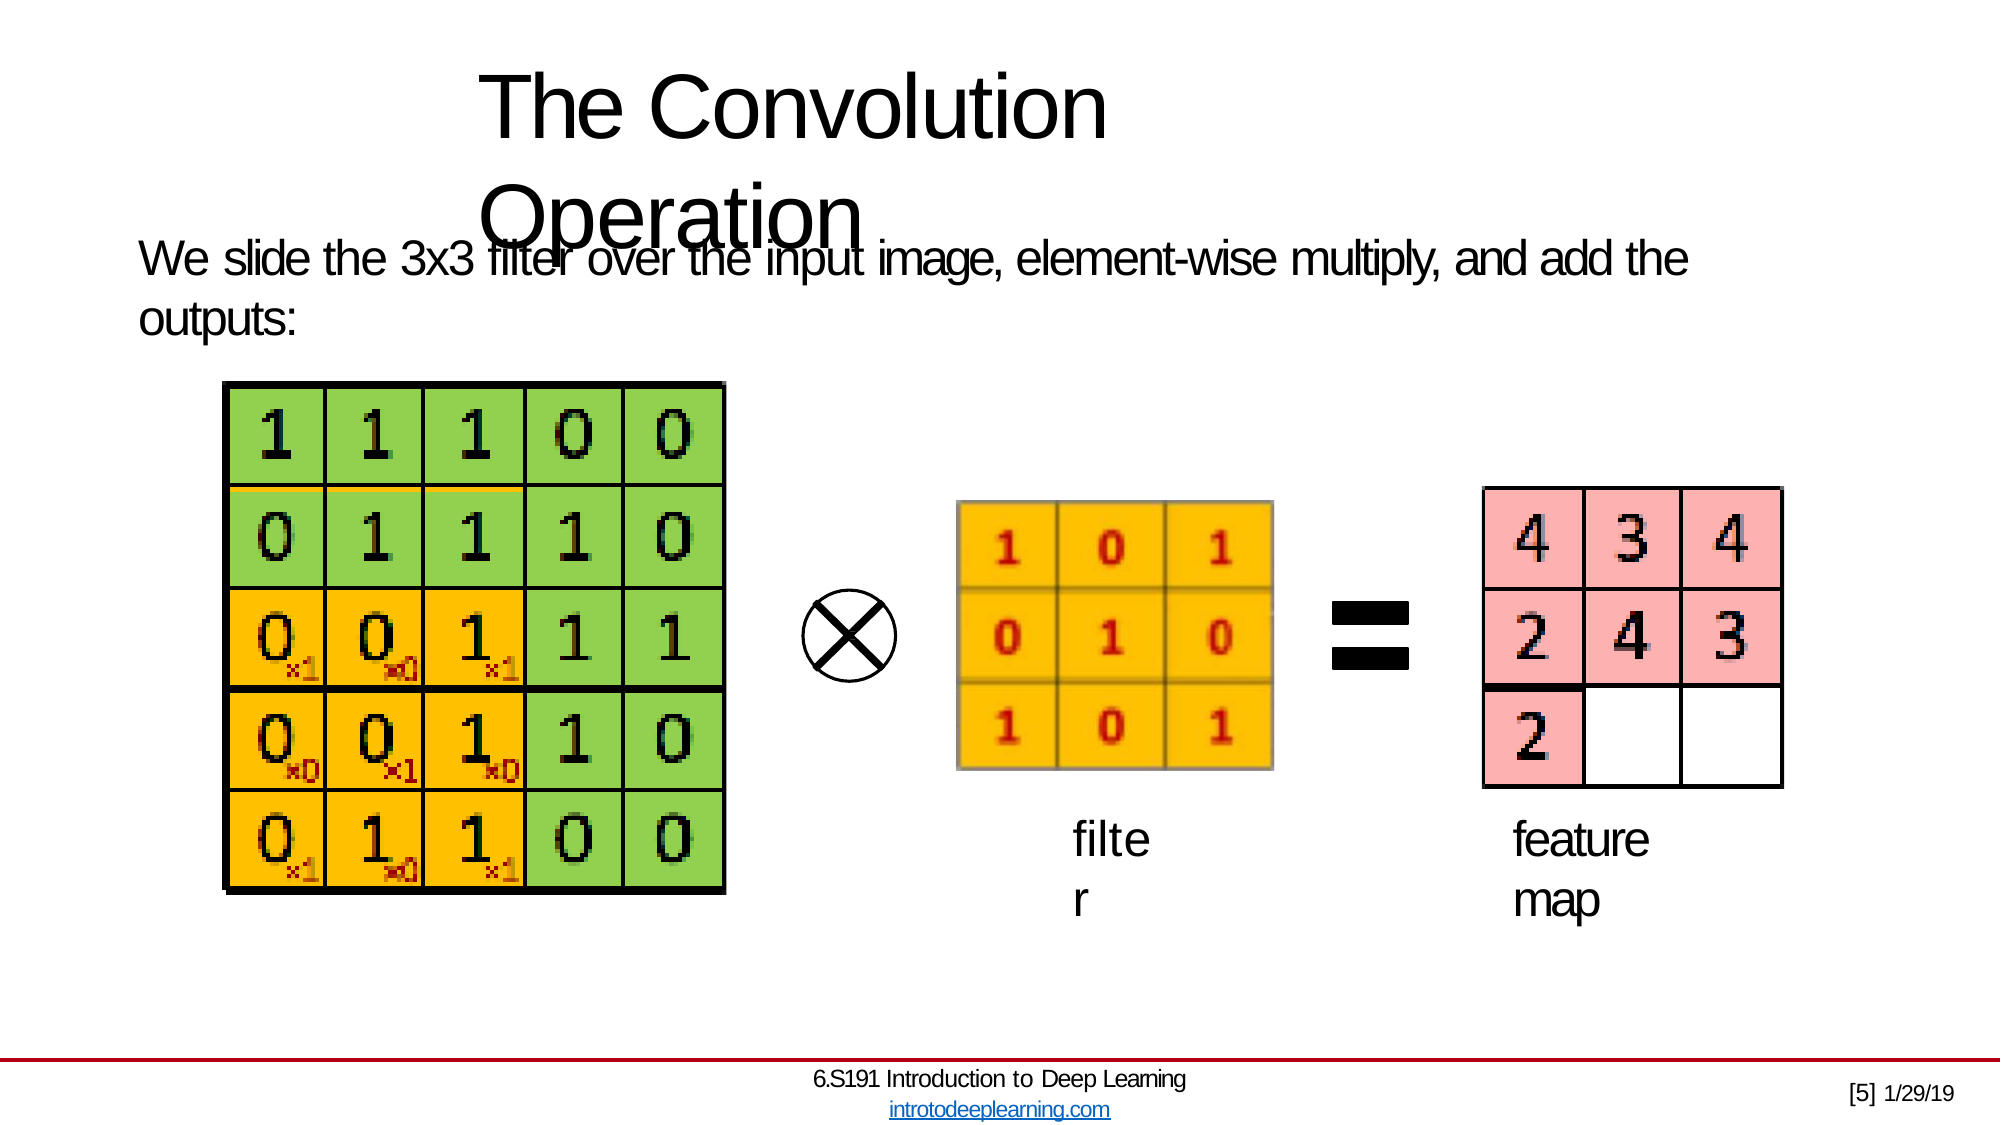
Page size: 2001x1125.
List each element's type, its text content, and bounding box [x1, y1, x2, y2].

text_box [854, 605, 896, 666]
text_box [955, 500, 1275, 771]
text_box [1481, 486, 1785, 789]
text_box We slide the 3x3 filter over the input image, element-wise multiply, and add the outputs: [136, 222, 1865, 345]
text_box [819, 590, 880, 630]
title The Convolution Operation [475, 44, 1525, 222]
text_box [222, 381, 727, 895]
text_box [1333, 602, 1409, 624]
text_box feature map [1510, 804, 1751, 927]
footer 6.S191 Introduction to Deep Learning introtodeeplearning.com [810, 1062, 1190, 1125]
text_box [802, 606, 844, 665]
text_box filter [1070, 804, 1161, 927]
text_box [1333, 647, 1409, 669]
text_box [5] 1/29/19 [1846, 1076, 1965, 1107]
text_box [813, 600, 885, 671]
text_box [818, 641, 880, 682]
